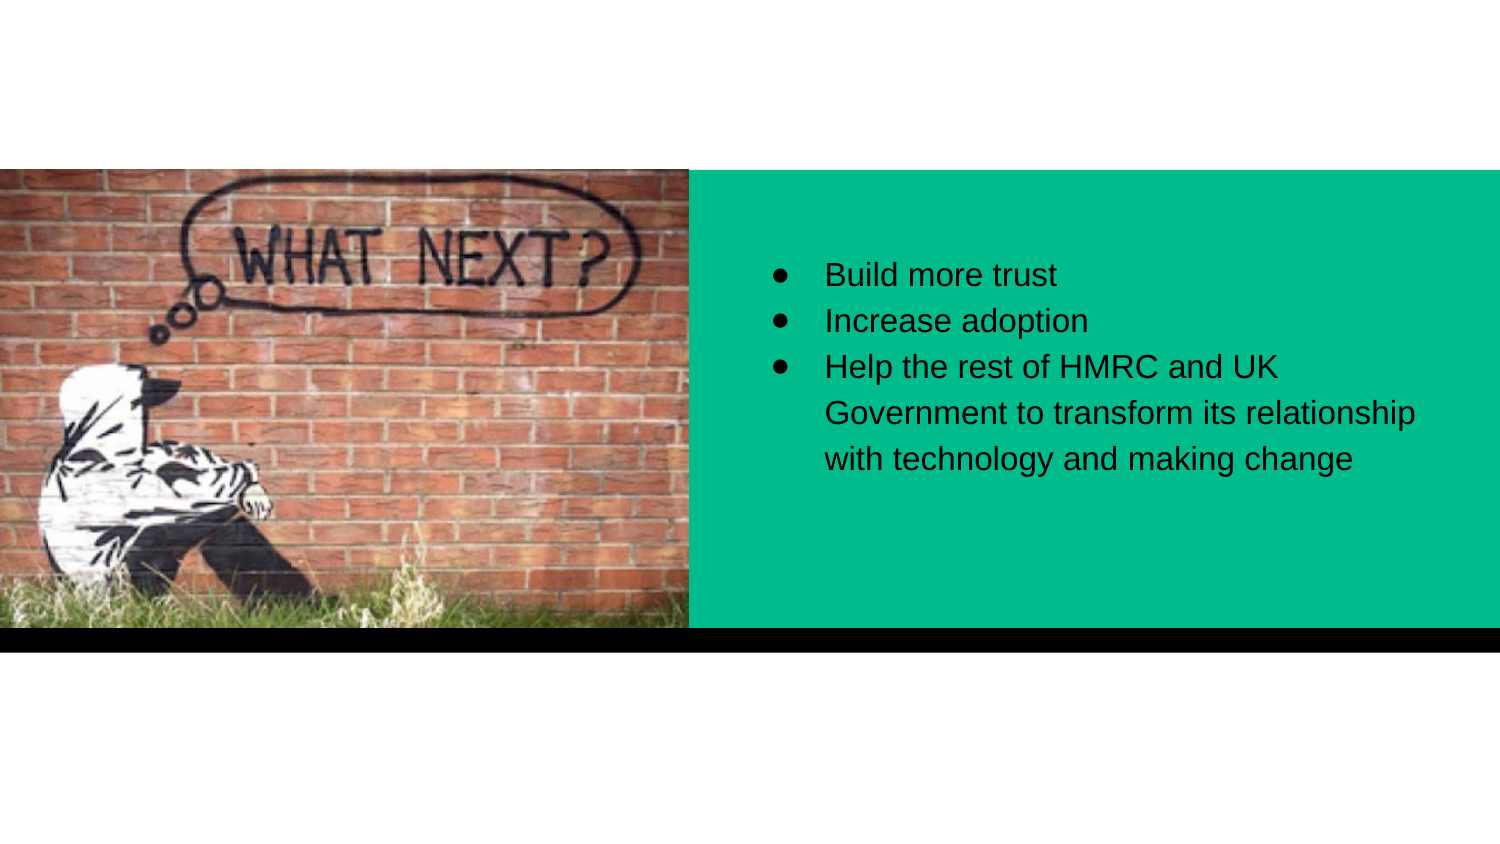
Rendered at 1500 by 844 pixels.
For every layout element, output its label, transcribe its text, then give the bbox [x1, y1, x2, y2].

text_box [0, 628, 1500, 653]
picture [0, 169, 689, 629]
list Build more trust Increase adoption Help the rest of HMRC and UK Government to transform its relationship with technology and making change [734, 232, 1478, 528]
text_box [689, 169, 1500, 628]
